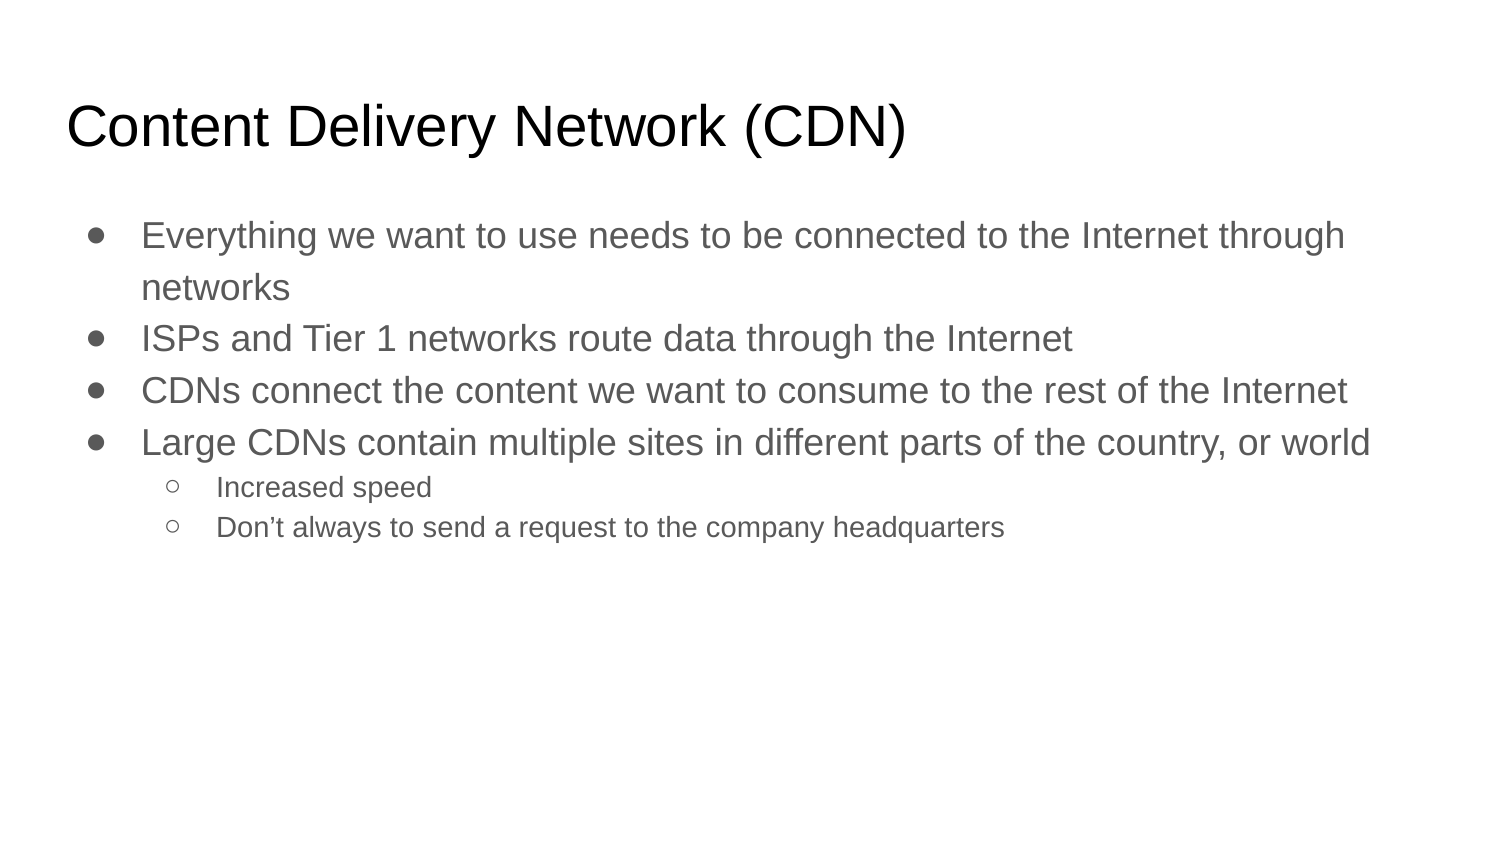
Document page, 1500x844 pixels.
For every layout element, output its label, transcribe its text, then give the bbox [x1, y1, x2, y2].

title Content Delivery Network (CDN) [51, 72, 1449, 167]
list Everything we want to use needs to be connected to the Internet through networks ISPs and Tier 1 networks route data through the Internet CDNs connect the content we want to consume to the rest of the Internet Large CDNs contain multiple sites in different parts of the country, or world Increased speed Don’t always to send a request to the company headquarters [51, 189, 1449, 750]
